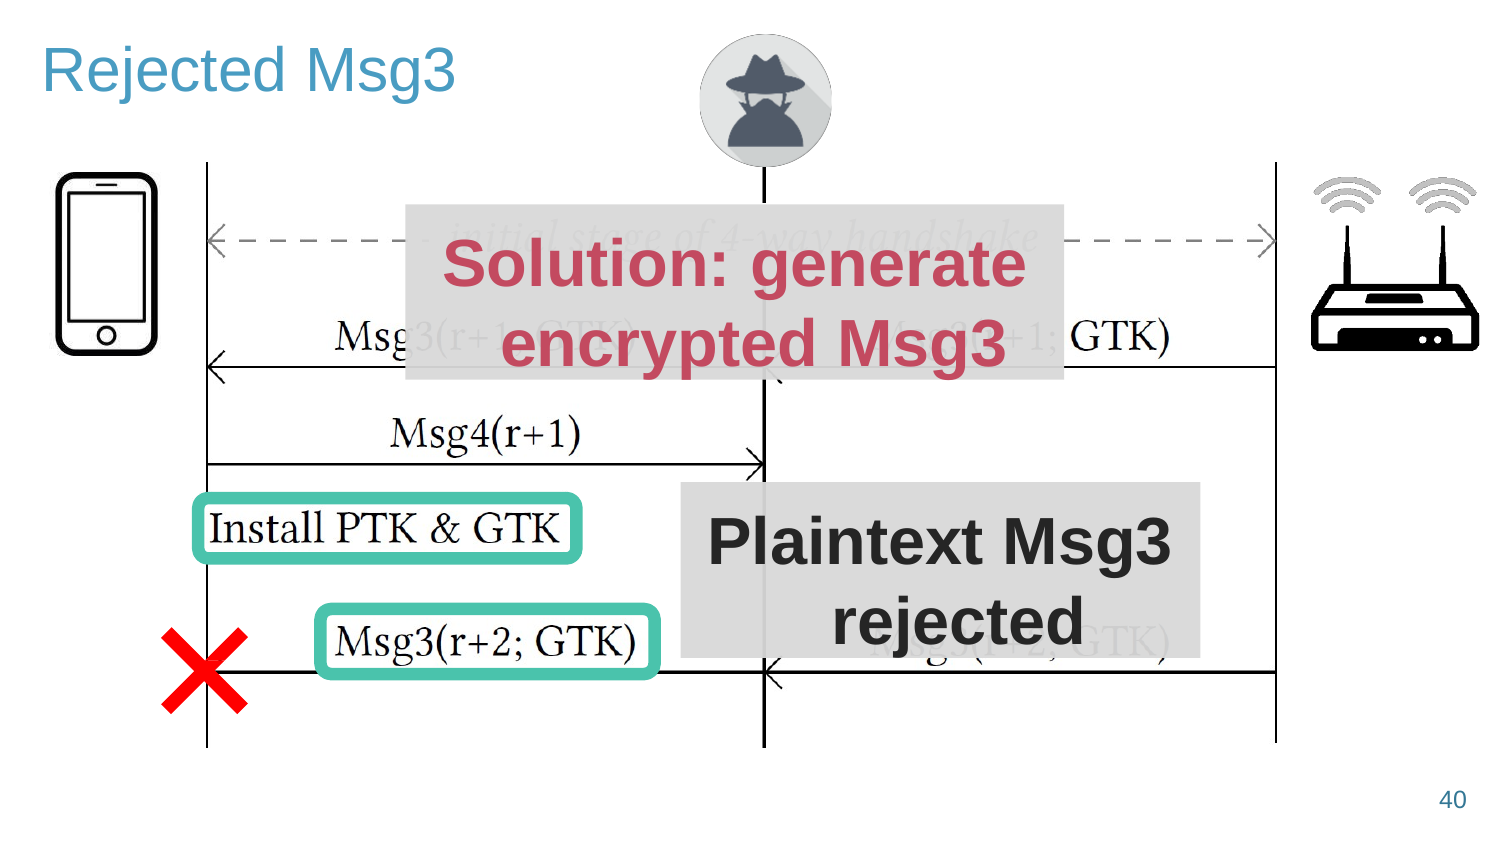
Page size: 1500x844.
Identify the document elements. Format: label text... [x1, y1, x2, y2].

text_box [192, 162, 1277, 748]
text_box [699, 34, 832, 167]
slide_number 40 [1434, 783, 1472, 844]
text_box Rejected Msg3 [39, 27, 460, 105]
text_box [320, 608, 655, 675]
text_box [49, 172, 161, 356]
text_box [198, 498, 577, 559]
text_box Plaintext Msg3 rejected [680, 482, 1201, 658]
text_box Solution: generate encrypted Msg3 [405, 204, 1065, 380]
text_box [1306, 172, 1483, 356]
text_box [161, 627, 248, 715]
